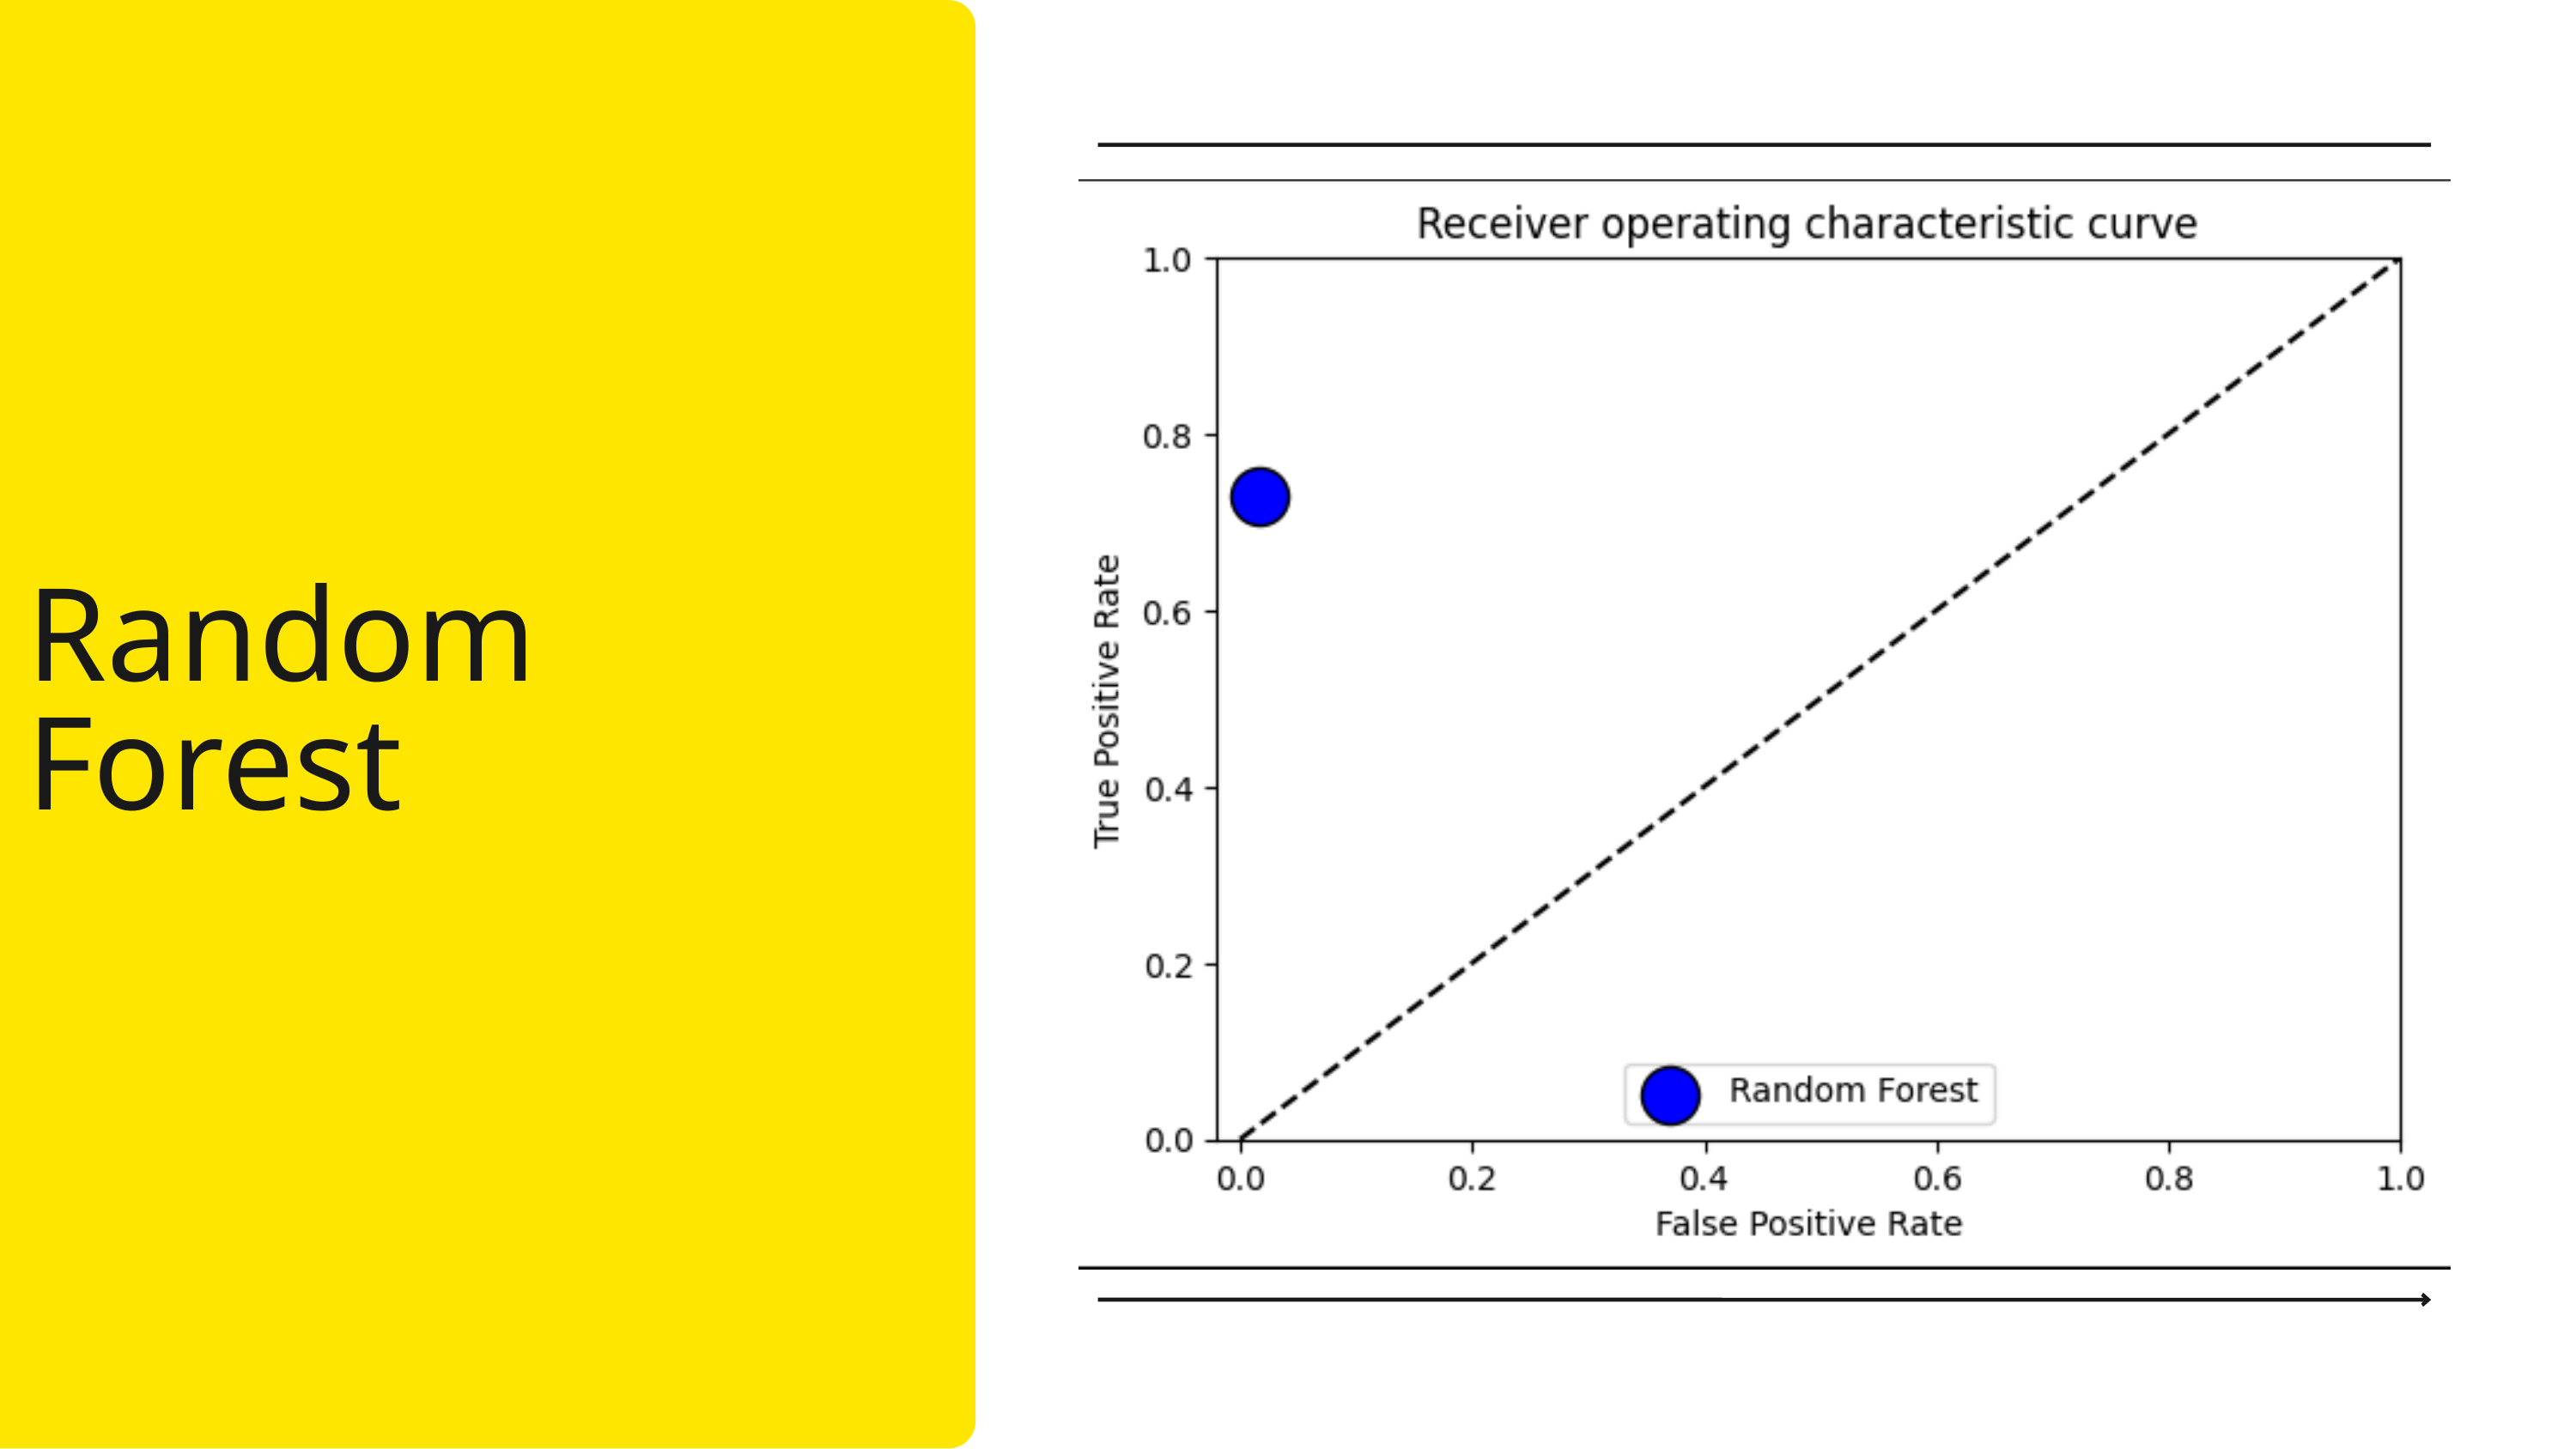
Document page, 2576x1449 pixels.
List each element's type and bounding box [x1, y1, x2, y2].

text_box [0, 0, 976, 1449]
picture [1078, 179, 2451, 1270]
text_box [1097, 1293, 2432, 1307]
